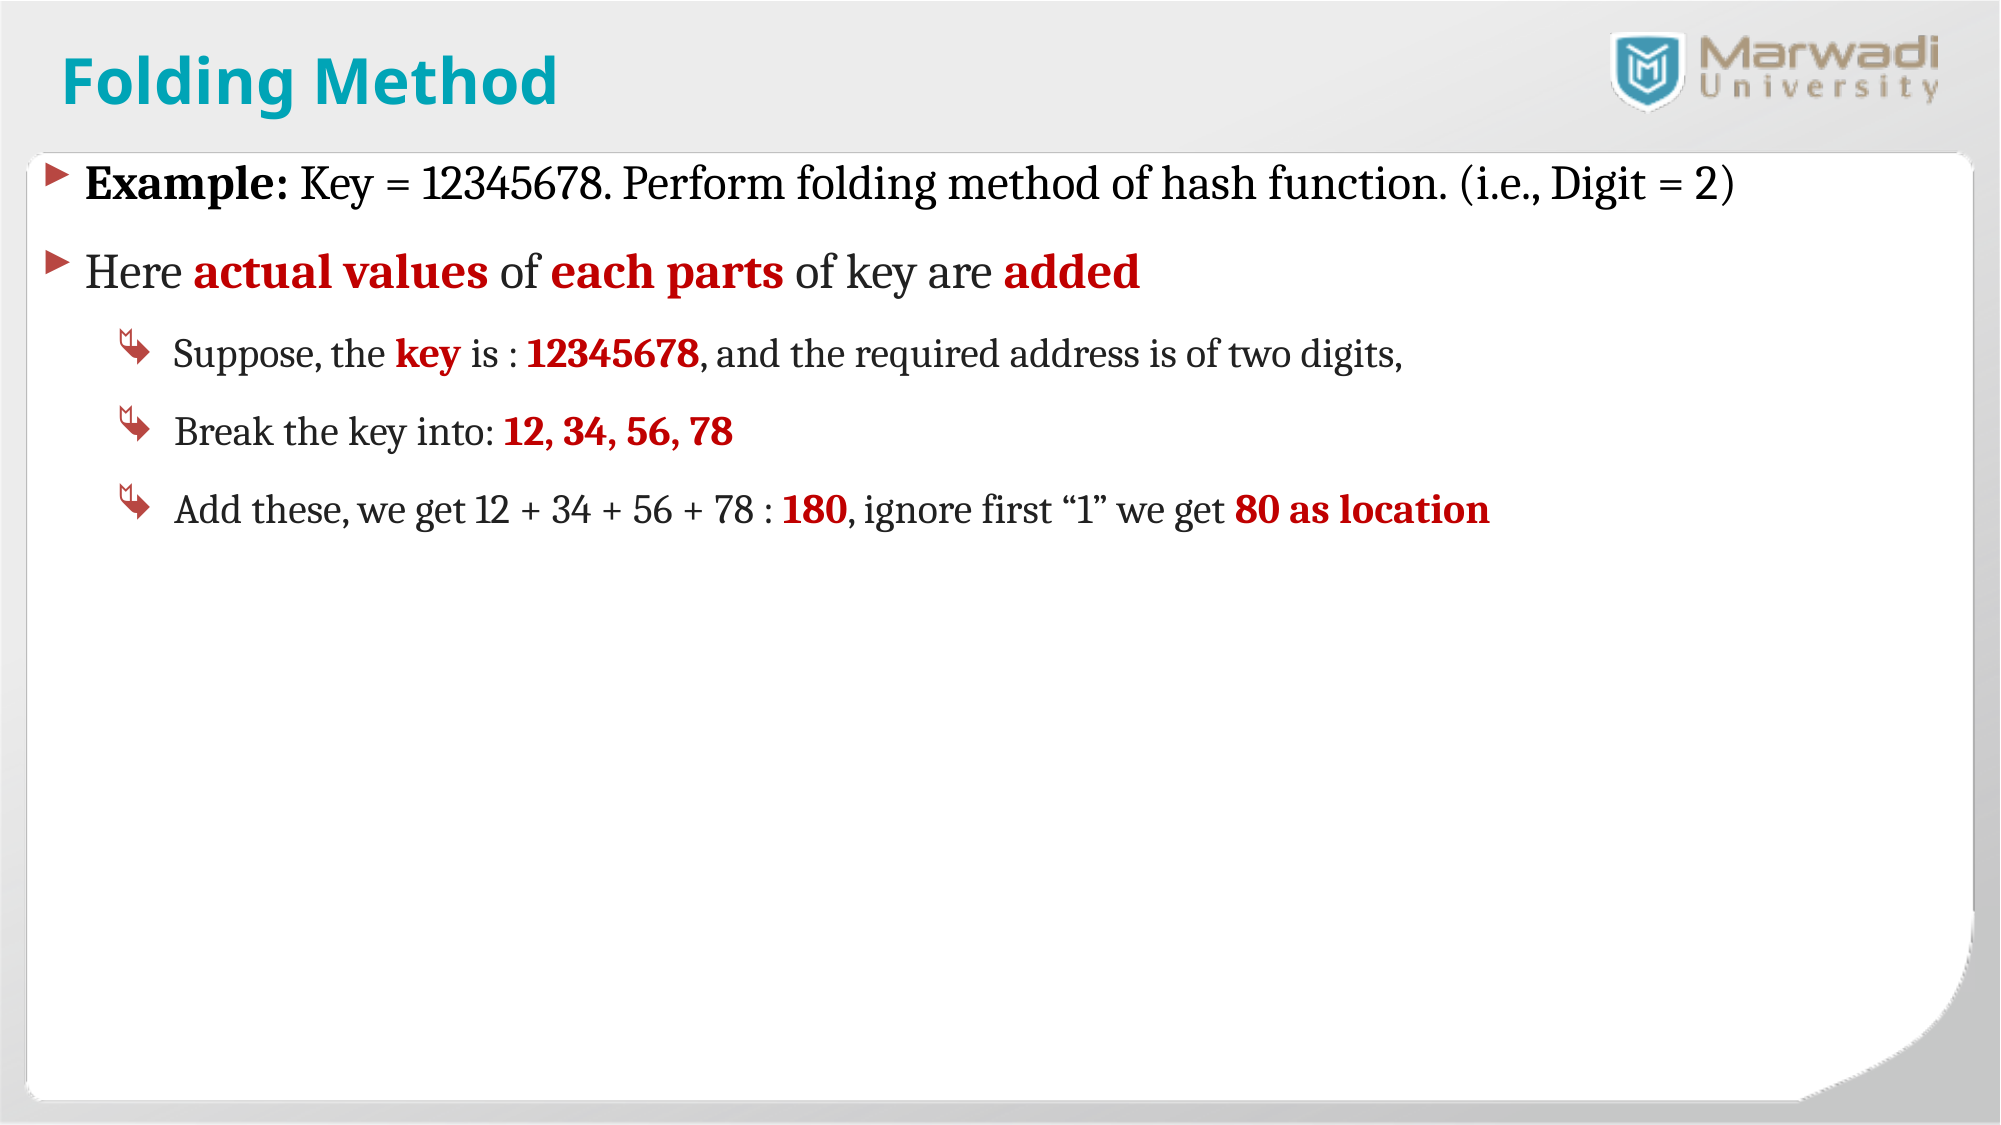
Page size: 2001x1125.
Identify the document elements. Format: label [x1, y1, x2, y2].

text_box [0, 0, 2000, 1125]
